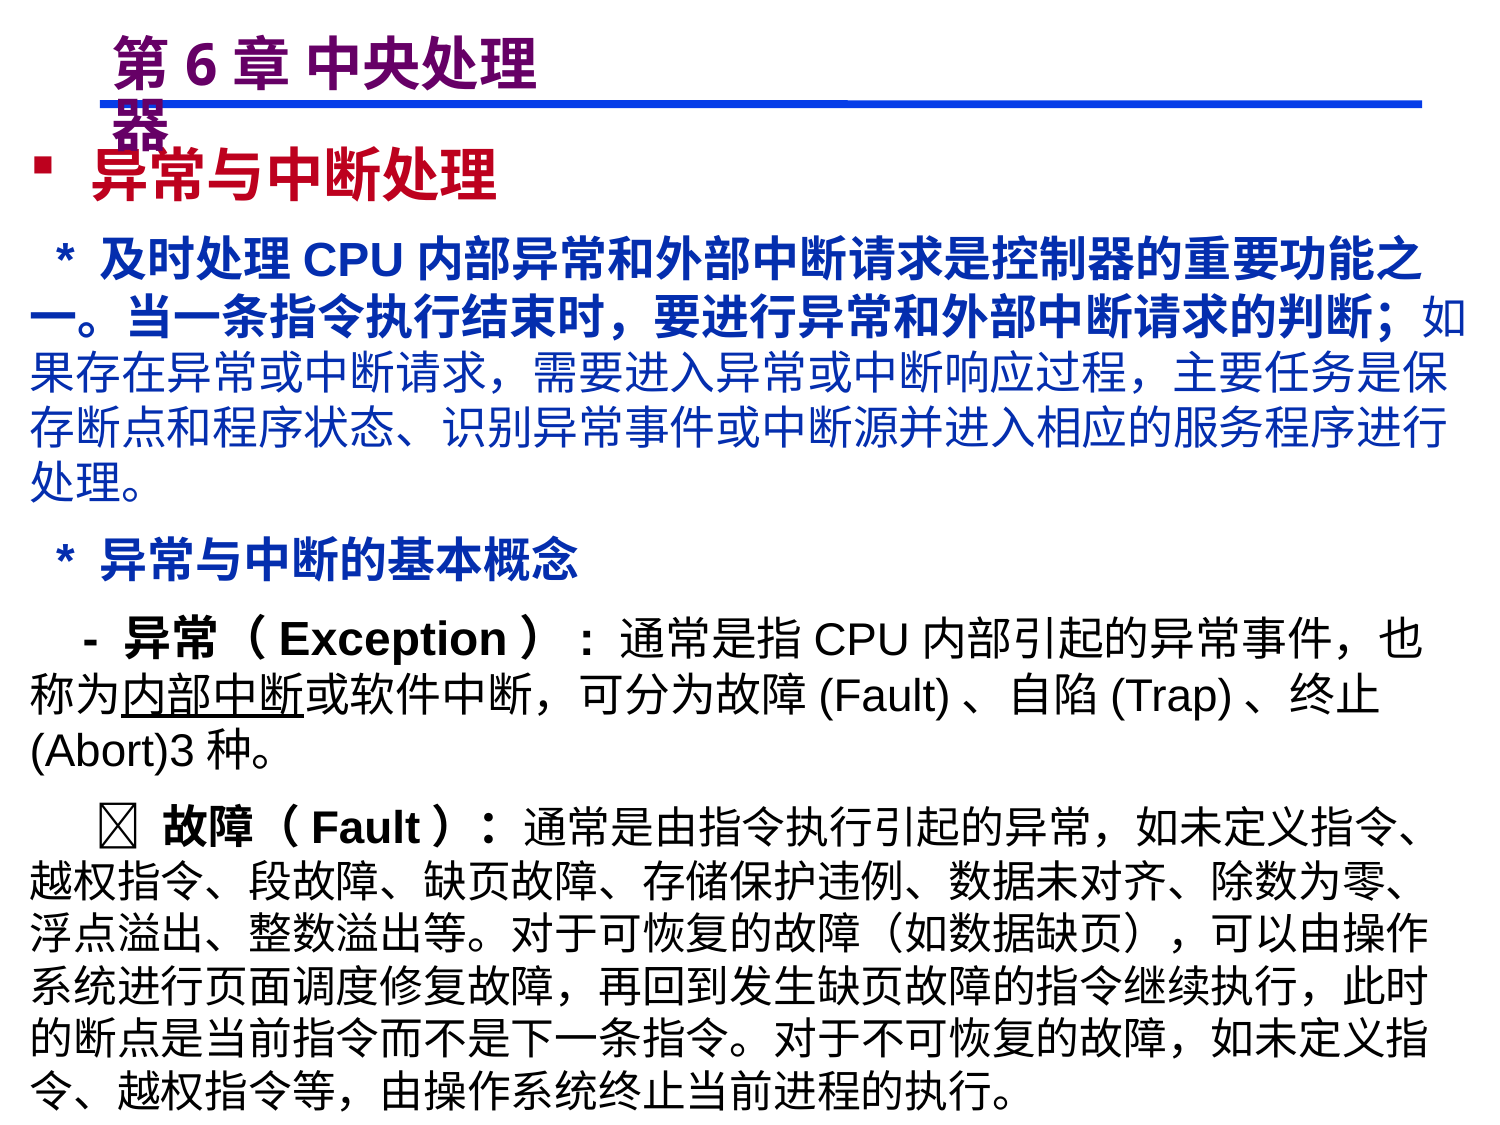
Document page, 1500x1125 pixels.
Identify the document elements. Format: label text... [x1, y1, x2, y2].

subtitle 异常与中断处理 * 及时处理CPU内部异常和外部中断请求是控制器的重要功能之一。当一条指令执行结束时，要进行异常和外部中断请求的判断；如果存在异常或中断请求，需要进入异常或中断响应过程，主要任务是保存断点和程序状态、识别异常事件或中断源并进入相应的服务程序进行处理。 * 异常与中断的基本概念 - 异常（Exception）: 通常是指CPU内部引起的异常事件，也称为内部中断或软件中断，可分为故障(Fault)、自陷(Trap)、终止(Abort)3种。  故障（Fault）：通常是由指令执行引起的异常，如未定义指令、越权指令、段故障、缺页故障、存储保护违例、数据未对齐、除数为零、浮点溢出、整数溢出等。对于可恢复的故障（如数据缺页），可以由操作系统进行页面调度修复故障，再回到发生缺页故障的指令继续执行，此时的断点是当前指令而不是下一条指令。对于不可恢复的故障，如未定义指令、越权指令等，由操作系统终止当前进程的执行。 [14, 129, 1486, 1026]
title 第6章 中央处理器 [100, 32, 593, 230]
